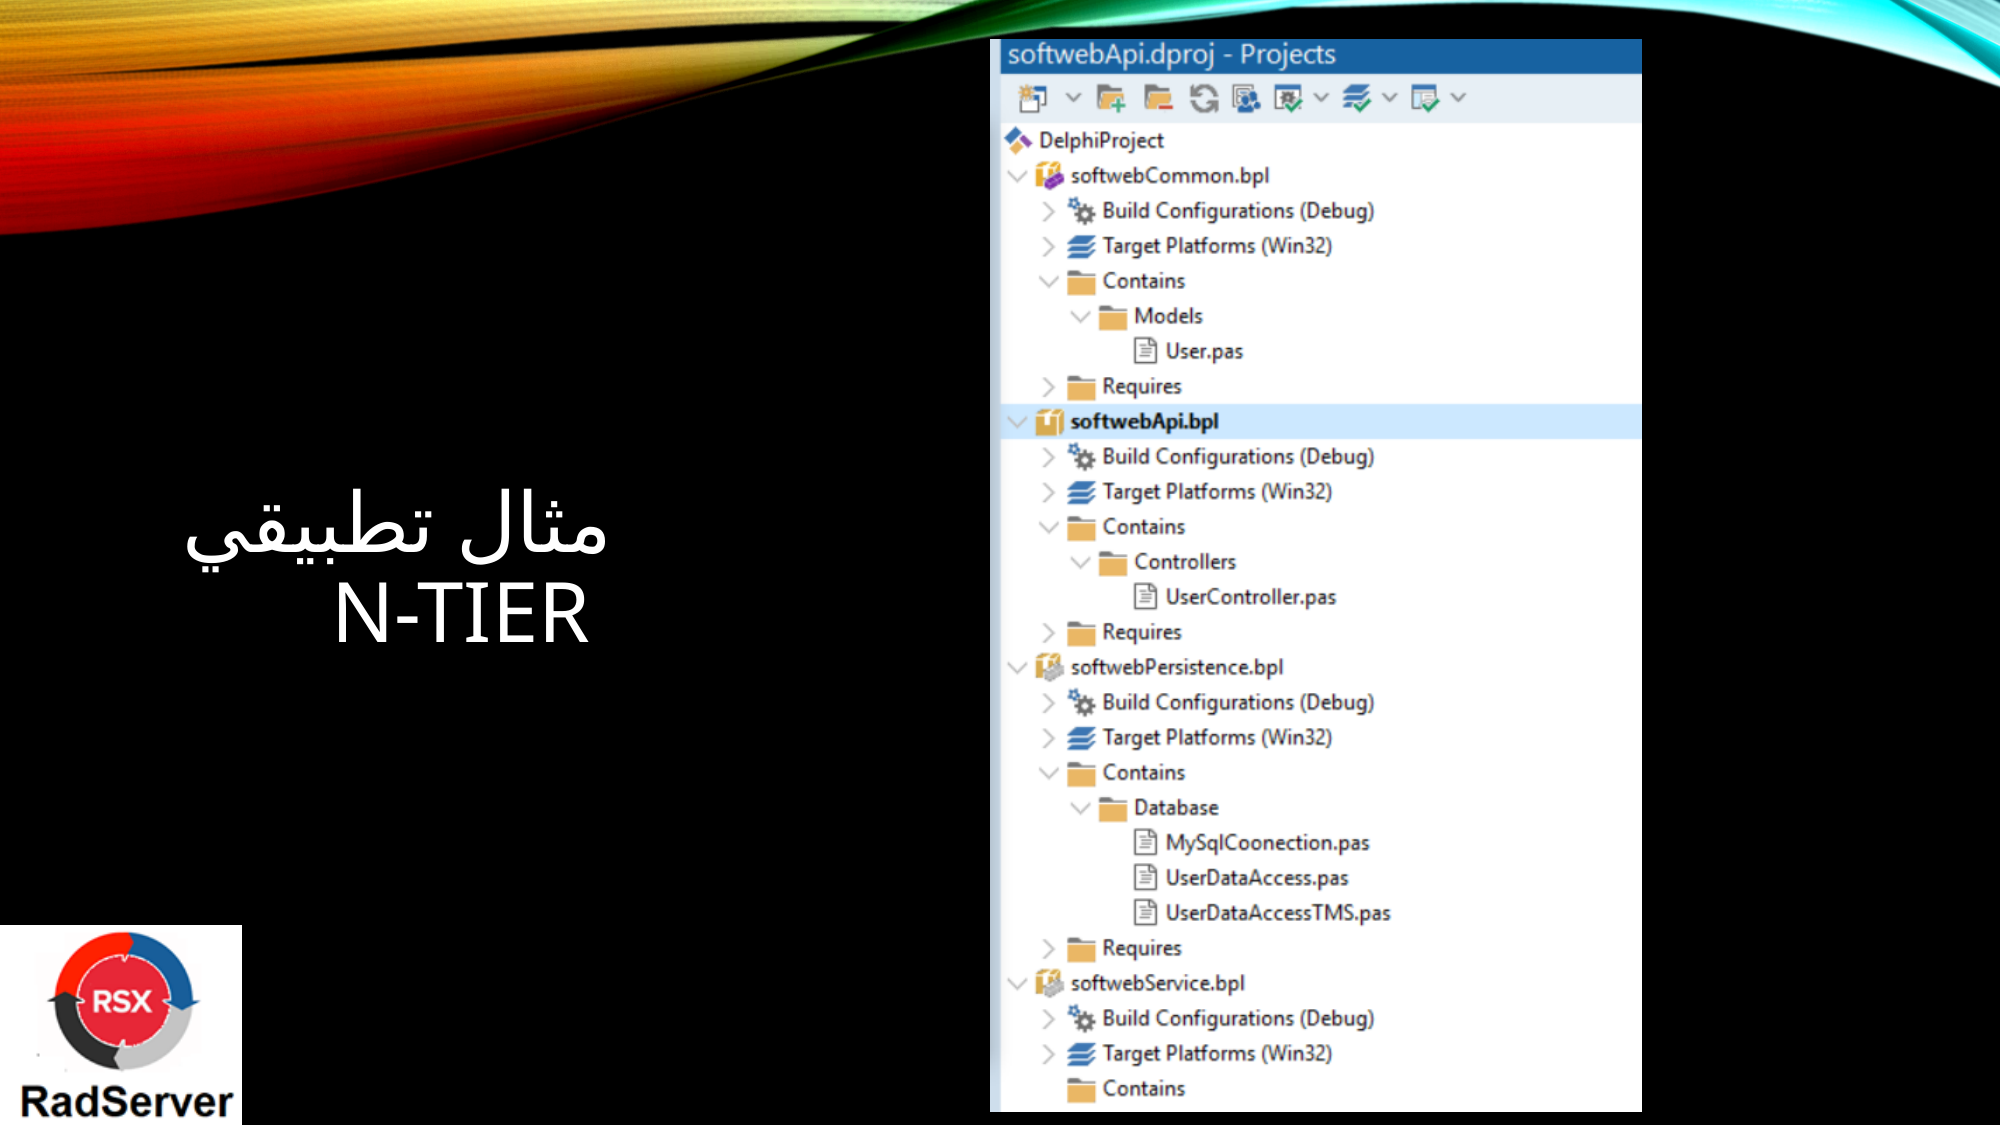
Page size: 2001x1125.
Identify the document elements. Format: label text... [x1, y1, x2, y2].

title مثال تطبيقي N-TIER [138, 464, 671, 677]
picture [0, 924, 242, 1125]
picture [0, 0, 2000, 1112]
